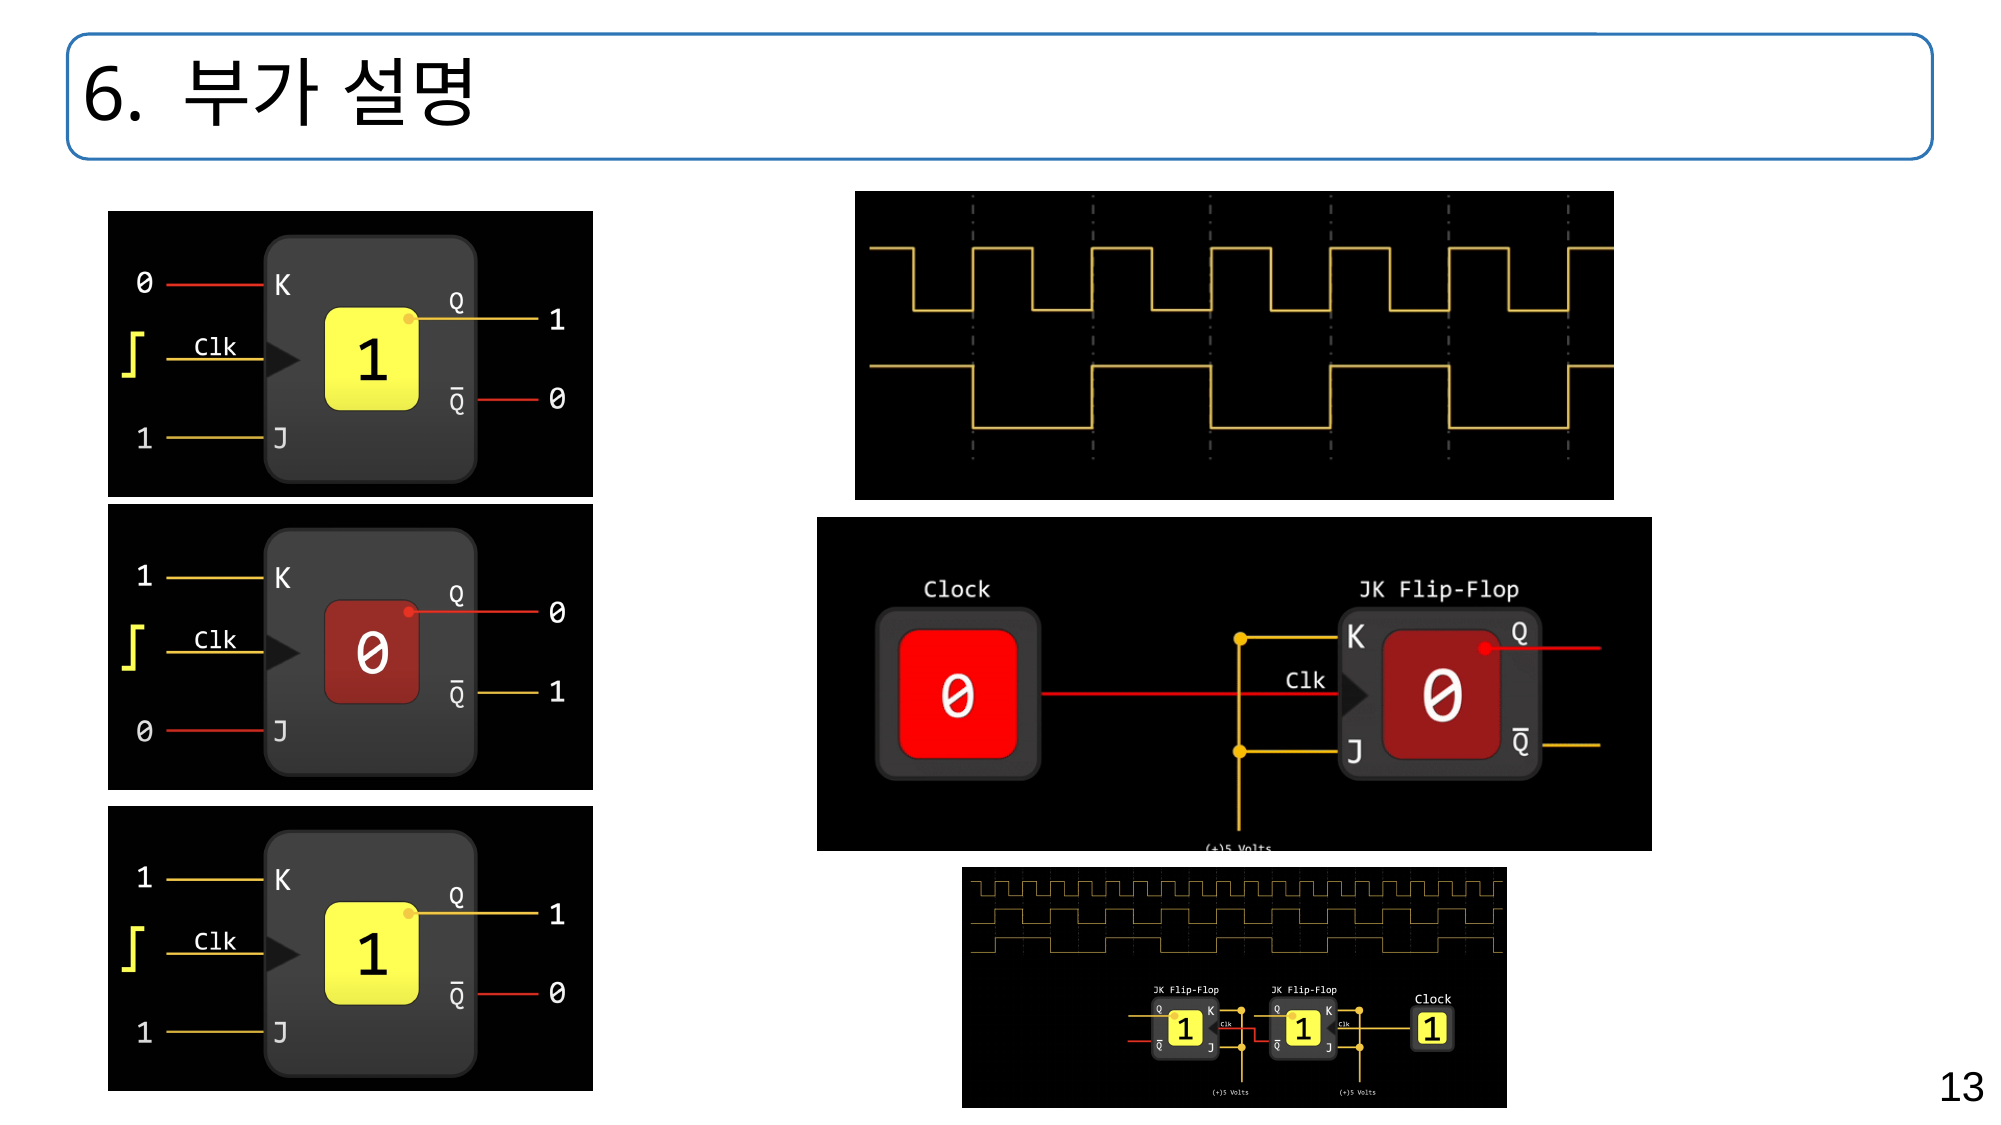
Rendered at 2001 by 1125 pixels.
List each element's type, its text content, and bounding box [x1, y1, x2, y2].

picture [962, 867, 1507, 1108]
picture [817, 516, 1652, 851]
picture [855, 191, 1614, 500]
picture [107, 211, 593, 497]
picture [107, 504, 593, 790]
title 6. 부가 설명 [67, 34, 1933, 160]
picture [107, 806, 593, 1091]
